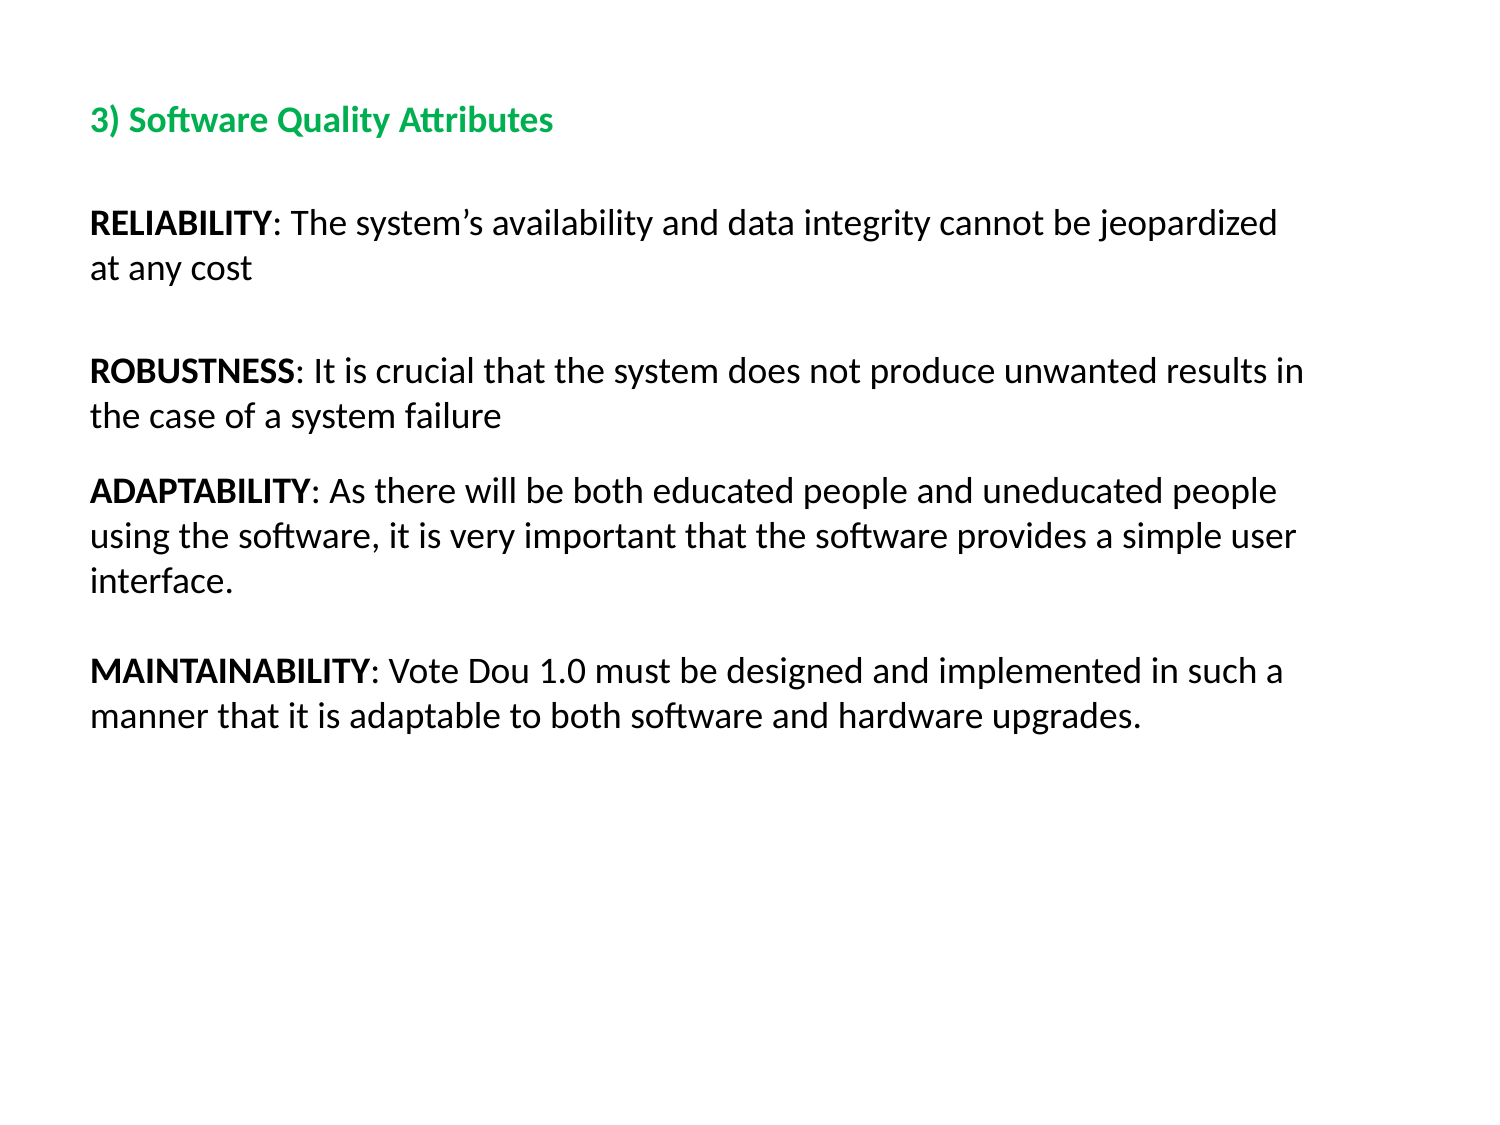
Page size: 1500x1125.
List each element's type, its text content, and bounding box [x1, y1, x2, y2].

text_box 3) Software Quality Attributes RELIABILITY: The system’s availability and data integrity cannot be jeopardized at any cost ROBUSTNESS: It is crucial that the system does not produce unwanted results in the case of a system failure ADAPTABILITY: As there will be both educated people and uneducated people using the software, it is very important that the software provides a simple user interface. MAINTAINABILITY: Vote Dou 1.0 must be designed and implemented in such a manner that it is adaptable to both software and hardware upgrades. [75, 87, 1325, 744]
